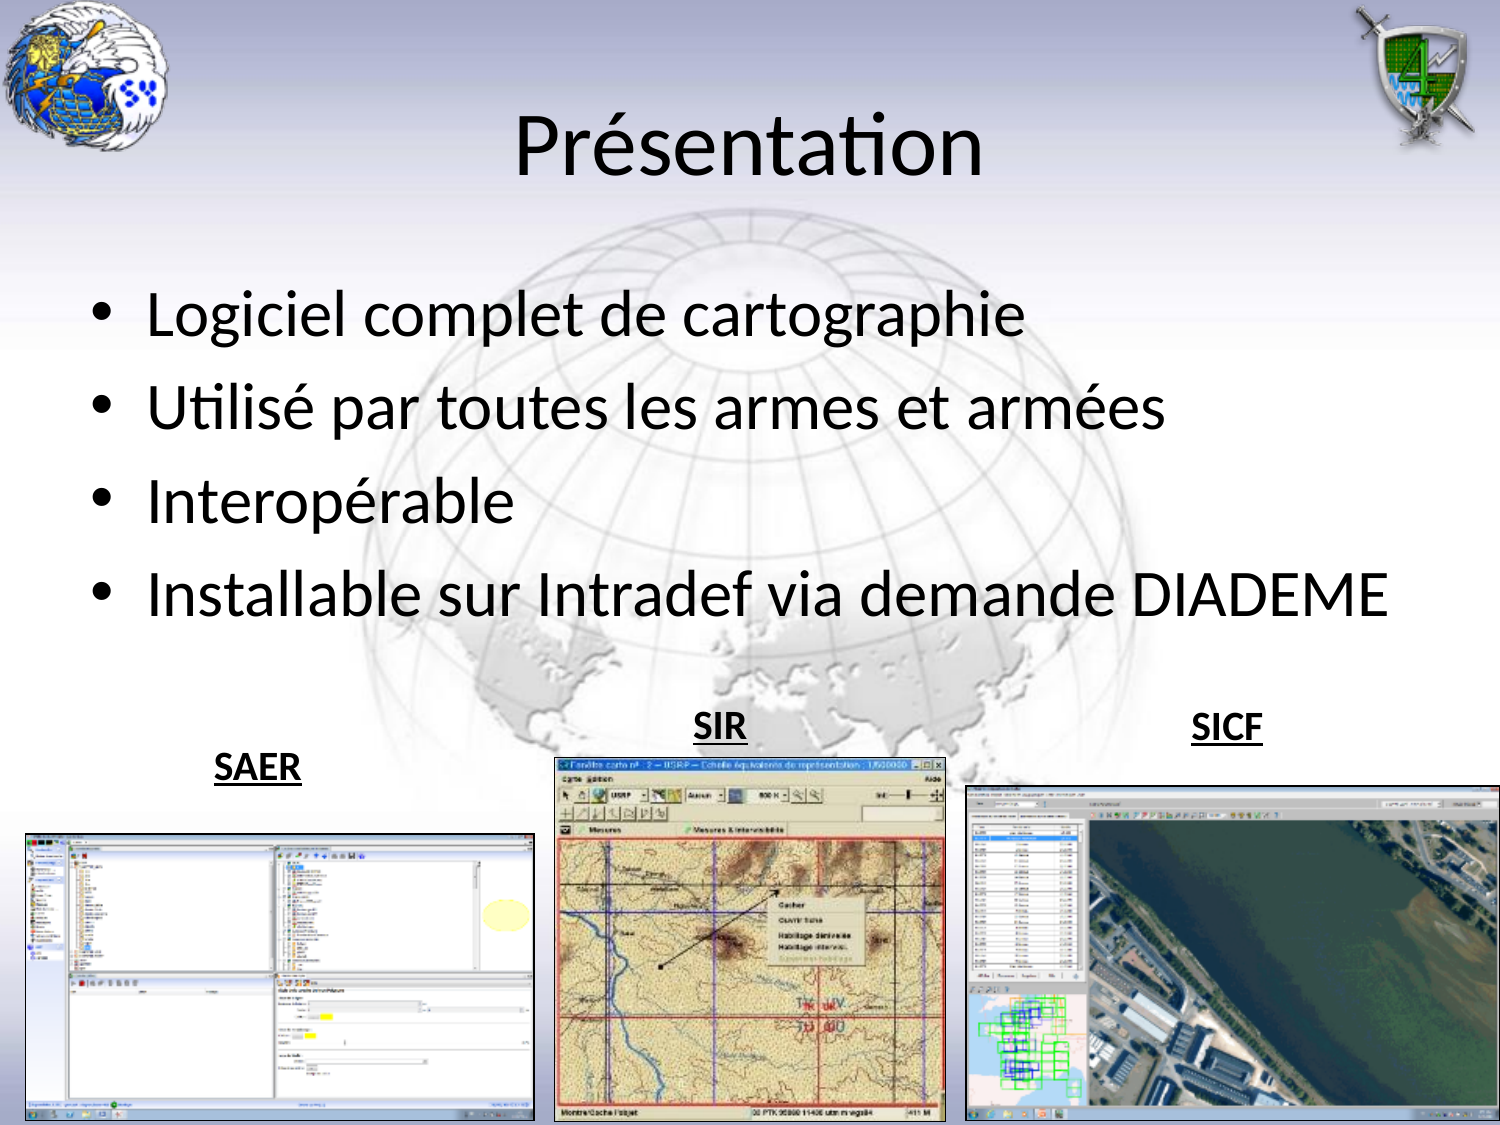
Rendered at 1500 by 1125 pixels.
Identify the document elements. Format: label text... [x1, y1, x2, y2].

list Logiciel complet de cartographie Utilisé par toutes les armes et armées Interopérable Installable sur Intradef via demande DIADEME [75, 262, 1425, 1005]
text_box SICF [1163, 691, 1292, 757]
text_box SIR [667, 690, 774, 755]
picture [0, 0, 1500, 1125]
title Présentation [75, 45, 1425, 233]
text_box SAER [174, 731, 342, 797]
